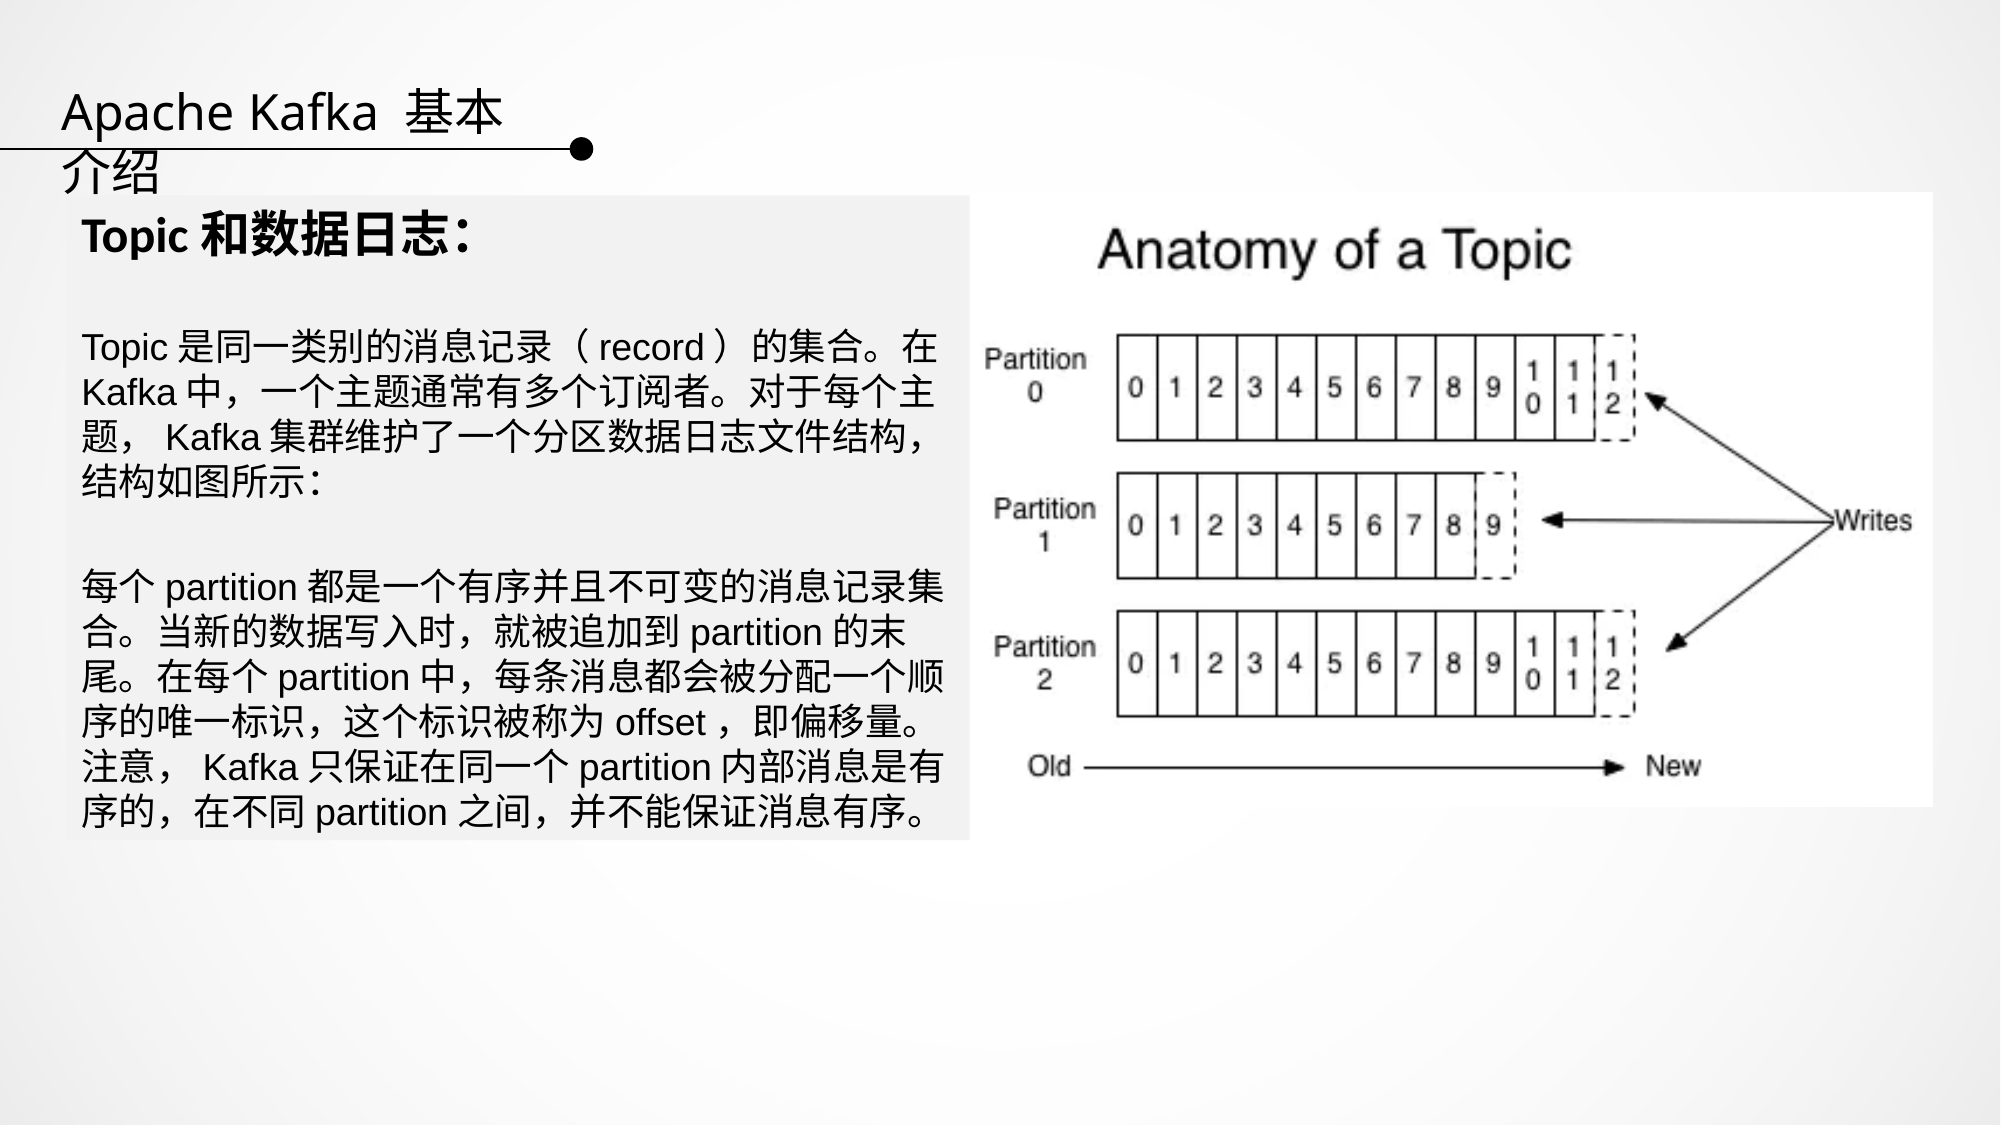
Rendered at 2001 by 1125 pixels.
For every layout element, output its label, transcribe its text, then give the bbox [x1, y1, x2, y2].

text_box Apache Kafka 基本介绍 [46, 157, 566, 208]
text_box Apache Kafka 基本介绍 [46, 73, 566, 148]
text_box Topic和数据日志： Topic是同一类别的消息记录（record）的集合。在Kafka中，一个主题通常有多个订阅者。对于每个主题，Kafka集群维护了一个分区数据日志文件结构，结构如图所示： 每个partition都是一个有序并且不可变的消息记录集合。当新的数据写入时，就被追加到partition的末尾。在每个partition中，每条消息都会被分配一个顺序的唯一标识，这个标识被称为offset，即偏移量。注意，Kafka只保证在同一个partition内部消息是有序的，在不同partition之间，并不能保证消息有序。 [66, 195, 970, 841]
text_box [567, 135, 596, 163]
picture [970, 191, 1933, 807]
